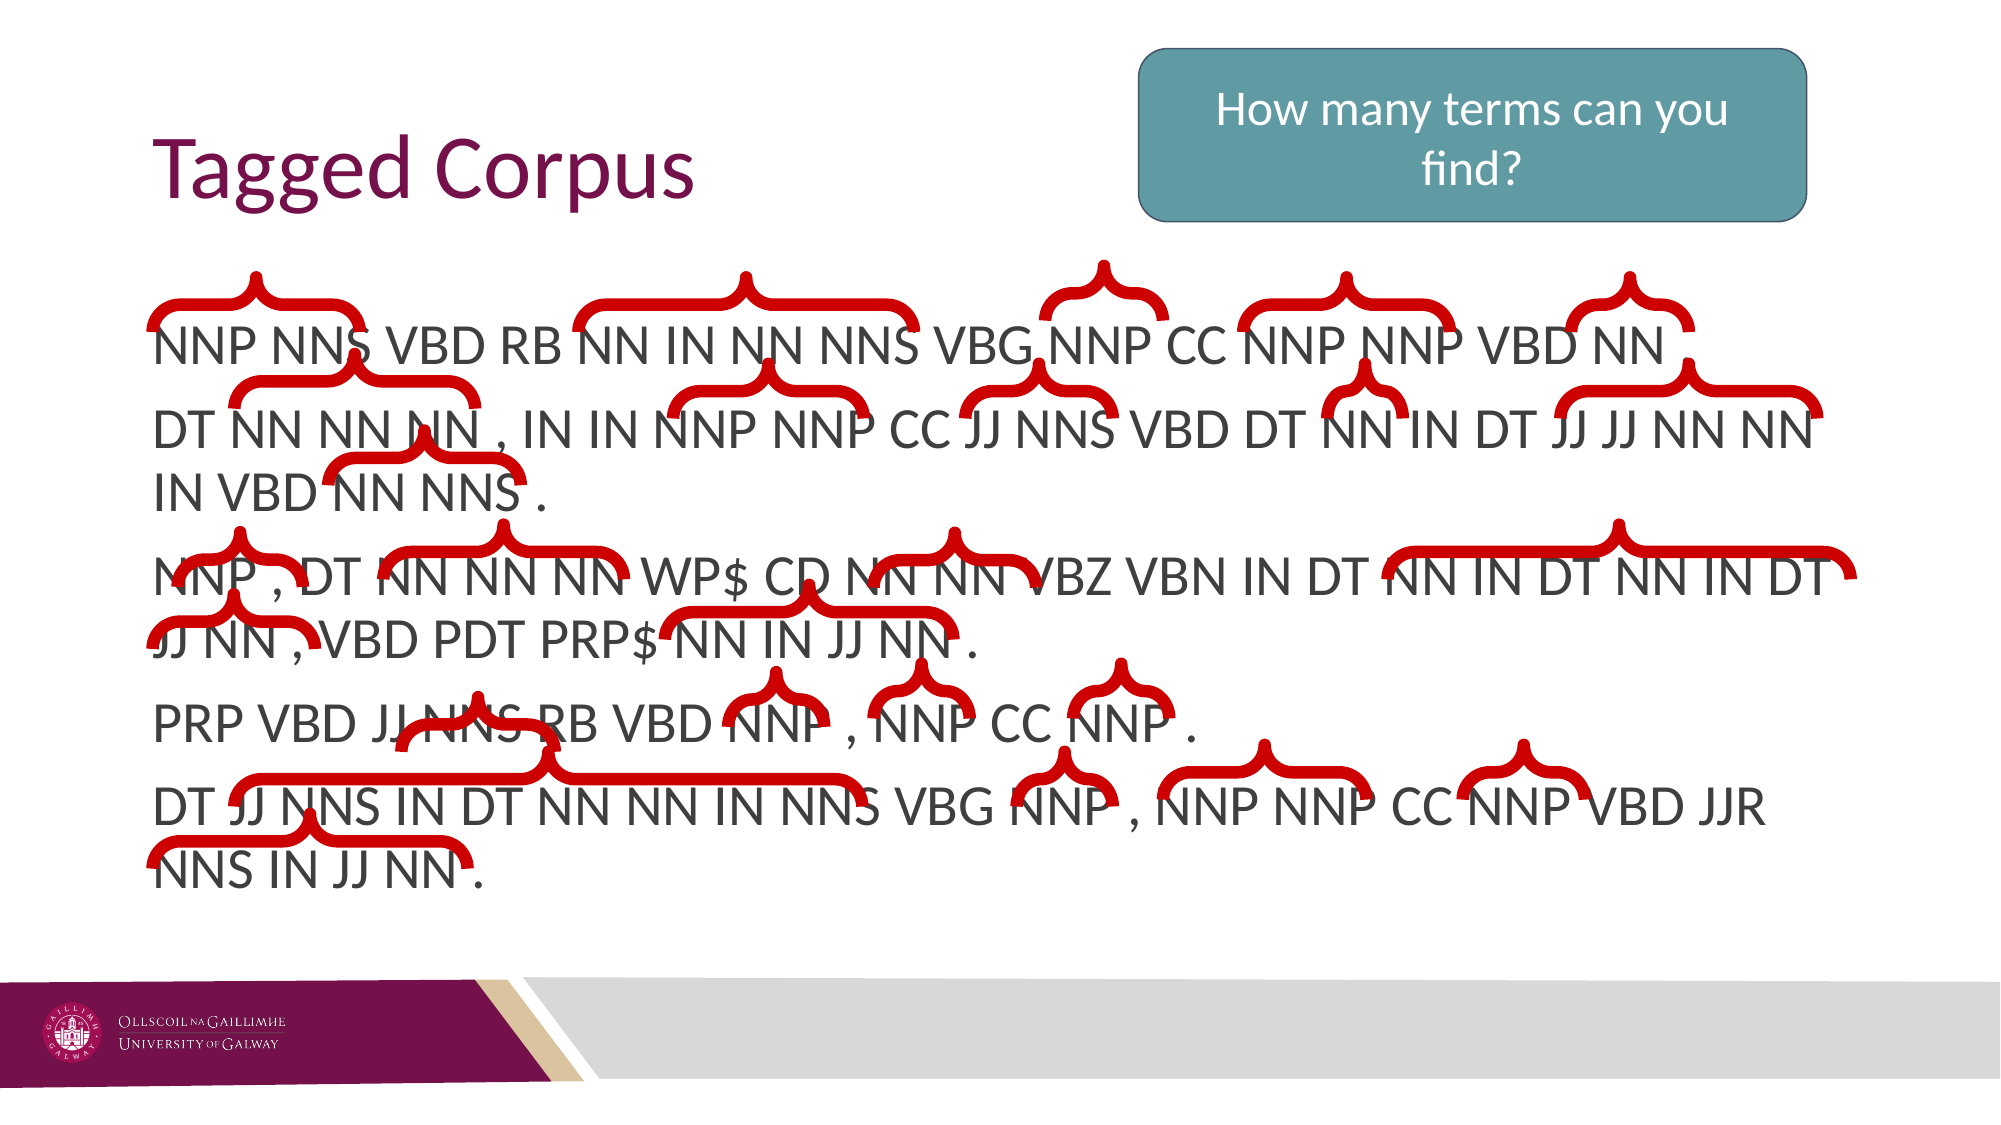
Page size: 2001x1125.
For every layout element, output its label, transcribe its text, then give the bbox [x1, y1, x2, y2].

text_box [873, 663, 970, 719]
text_box [1243, 277, 1450, 333]
text_box [1387, 524, 1851, 580]
text_box [1073, 663, 1170, 719]
text_box [152, 277, 360, 333]
text_box [1571, 277, 1689, 333]
text_box How many terms can you find? [1138, 48, 1807, 222]
text_box [578, 277, 914, 333]
text_box [234, 353, 476, 409]
text_box [152, 813, 468, 869]
text_box [1560, 363, 1818, 419]
text_box [1162, 744, 1367, 800]
list NNP NNS VBD RB NN IN NN NNS VBG NNP CC NNP NNP VBD NN . DT NN NN NN , IN IN NNP NNP CC JJ NNS VBD DT NN IN DT JJ JJ NN NN IN VBD NN NNS . NNP , DT NN NN NN WP$ CD NN NN VBZ VBN IN DT NN IN DT NN IN DT JJ NN , VBD PDT PRP$ NN IN JJ NN . PRP VBD JJ NNS RB VBD NNP , NNP CC NNP . DT JJ NNS IN DT NN NN IN NNS VBG NNP , NNP NNP CC NNP VBD JJR NNS IN JJ NN . [137, 299, 1863, 925]
text_box [234, 751, 863, 807]
text_box [152, 594, 316, 649]
text_box [1045, 265, 1163, 321]
text_box [383, 524, 624, 580]
text_box [1016, 751, 1113, 807]
text_box [965, 363, 1113, 419]
text_box [401, 697, 555, 752]
text_box [873, 532, 1037, 588]
picture [42, 1002, 285, 1063]
text_box [664, 584, 954, 640]
text_box [1462, 744, 1585, 800]
text_box [1327, 363, 1403, 419]
text_box [728, 672, 825, 727]
text_box [177, 532, 303, 587]
text_box [673, 363, 864, 419]
title Tagged Corpus [137, 59, 1863, 278]
text_box [328, 430, 521, 486]
